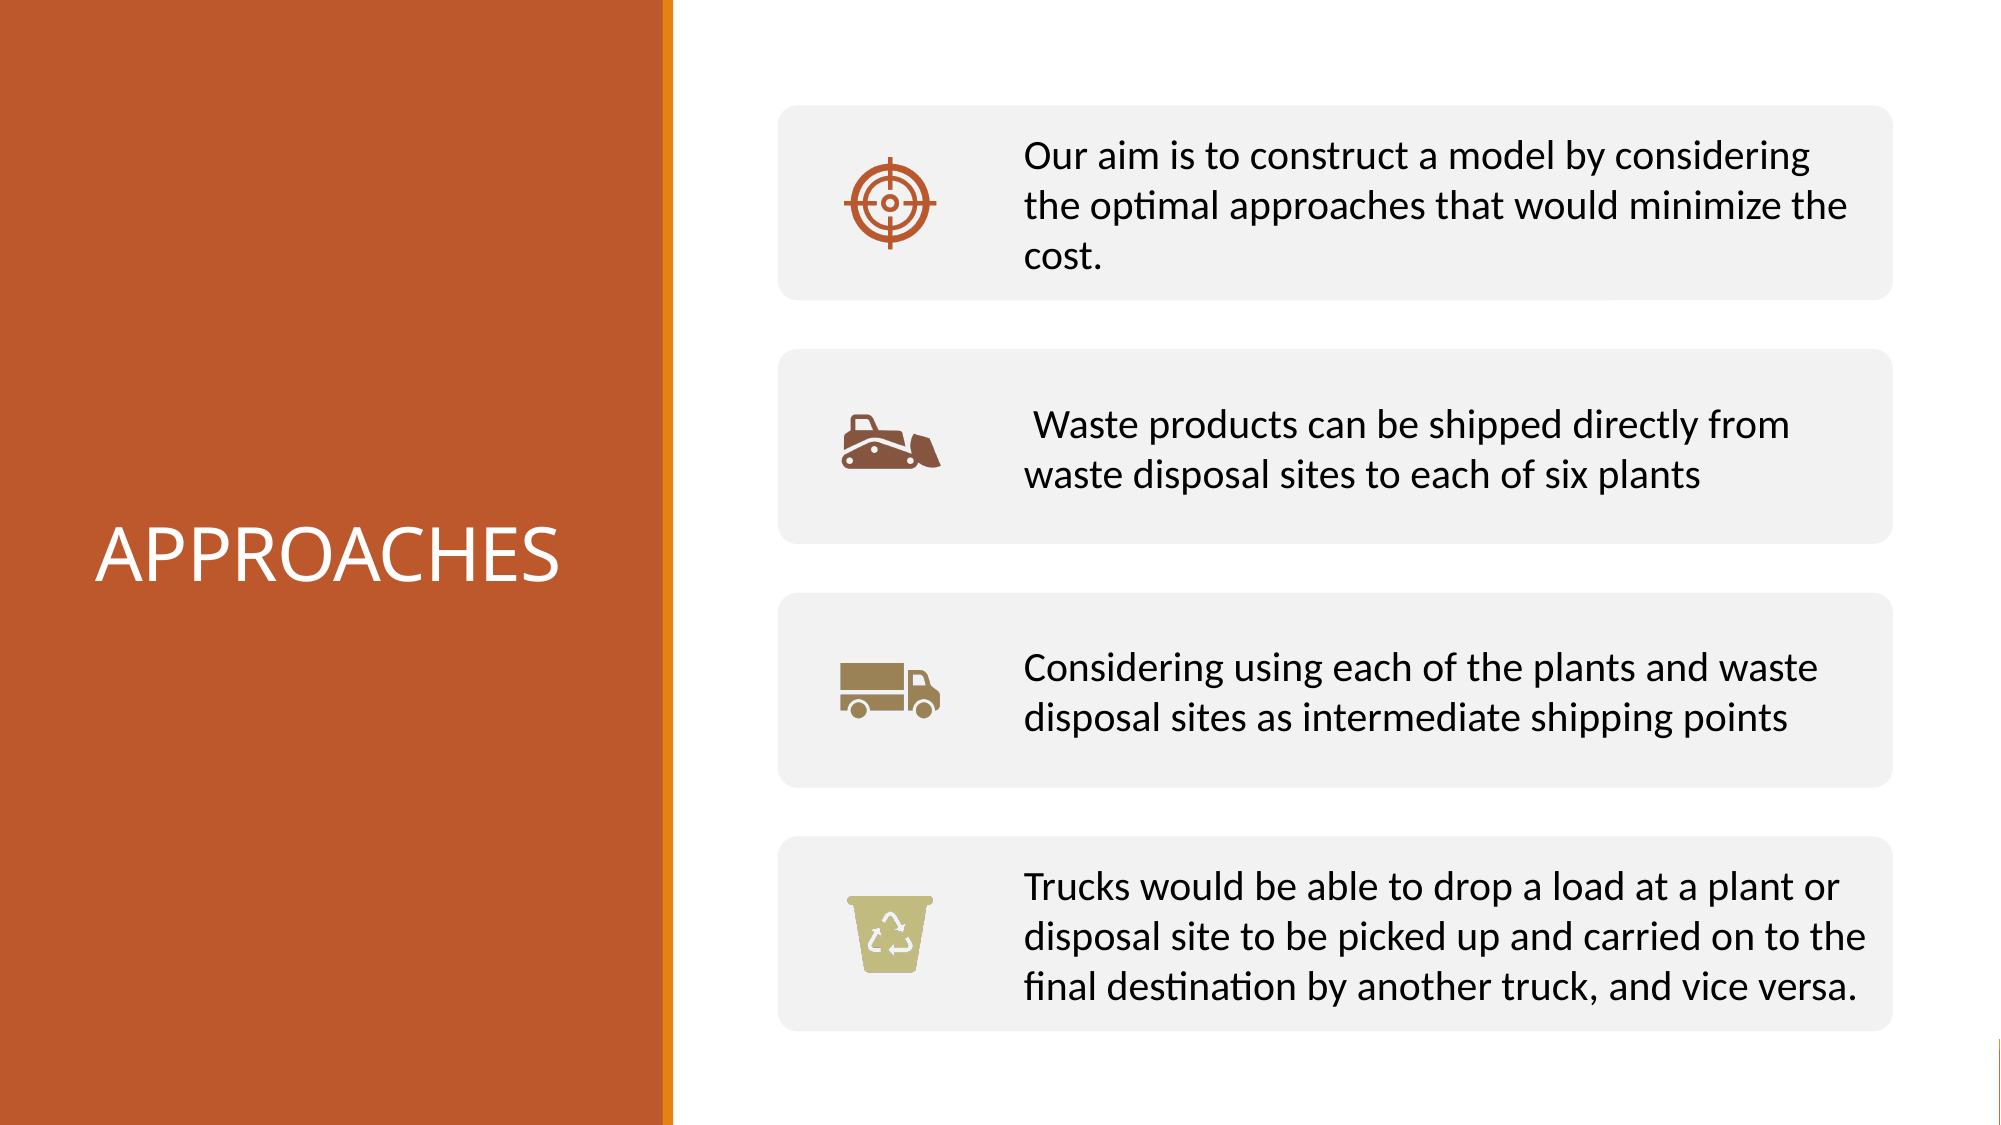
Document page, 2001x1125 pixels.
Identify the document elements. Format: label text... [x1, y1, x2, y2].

text_box [661, 0, 674, 1125]
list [777, 104, 1894, 1033]
title APPROACHES [80, 84, 587, 1032]
text_box [0, 0, 661, 1125]
text_box [674, 0, 2000, 1125]
